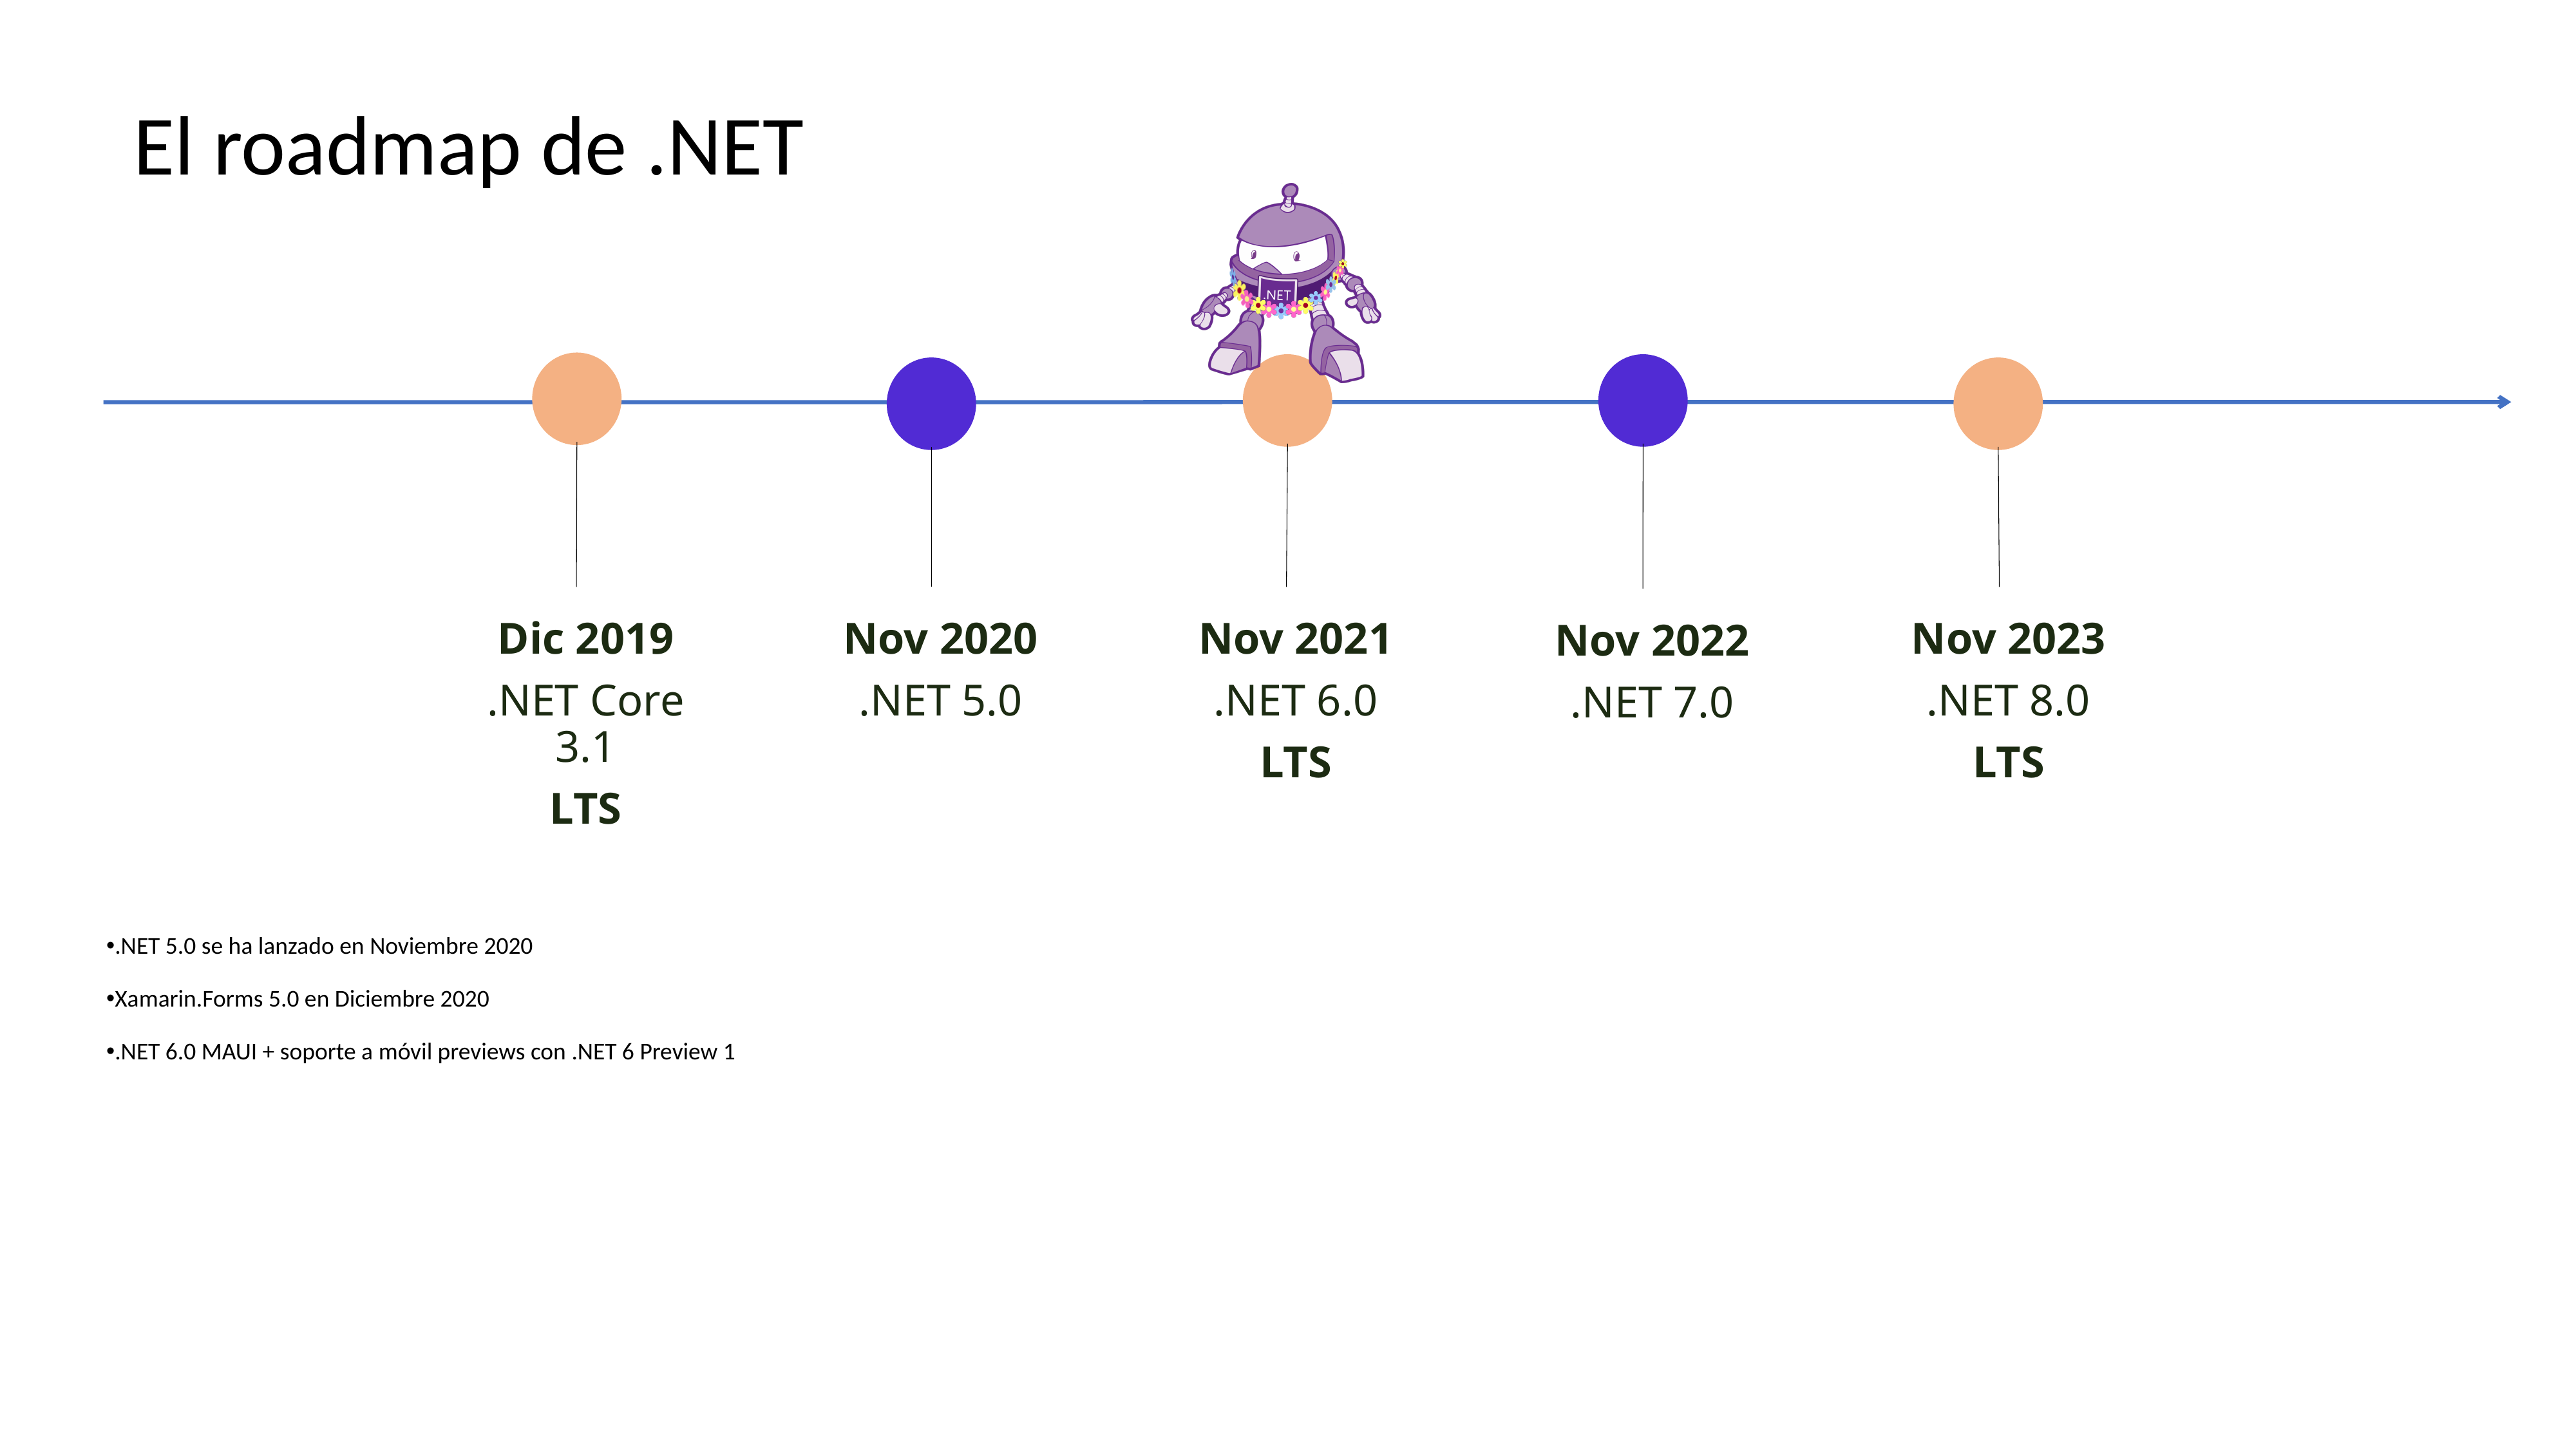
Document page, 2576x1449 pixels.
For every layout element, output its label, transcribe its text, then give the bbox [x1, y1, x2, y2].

list .NET 5.0 se ha lanzado en Noviembre 2020 Xamarin.Forms 5.0 en Diciembre 2020 .NET 6.0 MAUI + soporte a móvil previews con .NET 6 Preview 1 [97, 928, 2485, 1128]
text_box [1191, 183, 1381, 384]
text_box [420, 352, 2156, 820]
title El roadmap de .NET [124, 97, 2452, 199]
